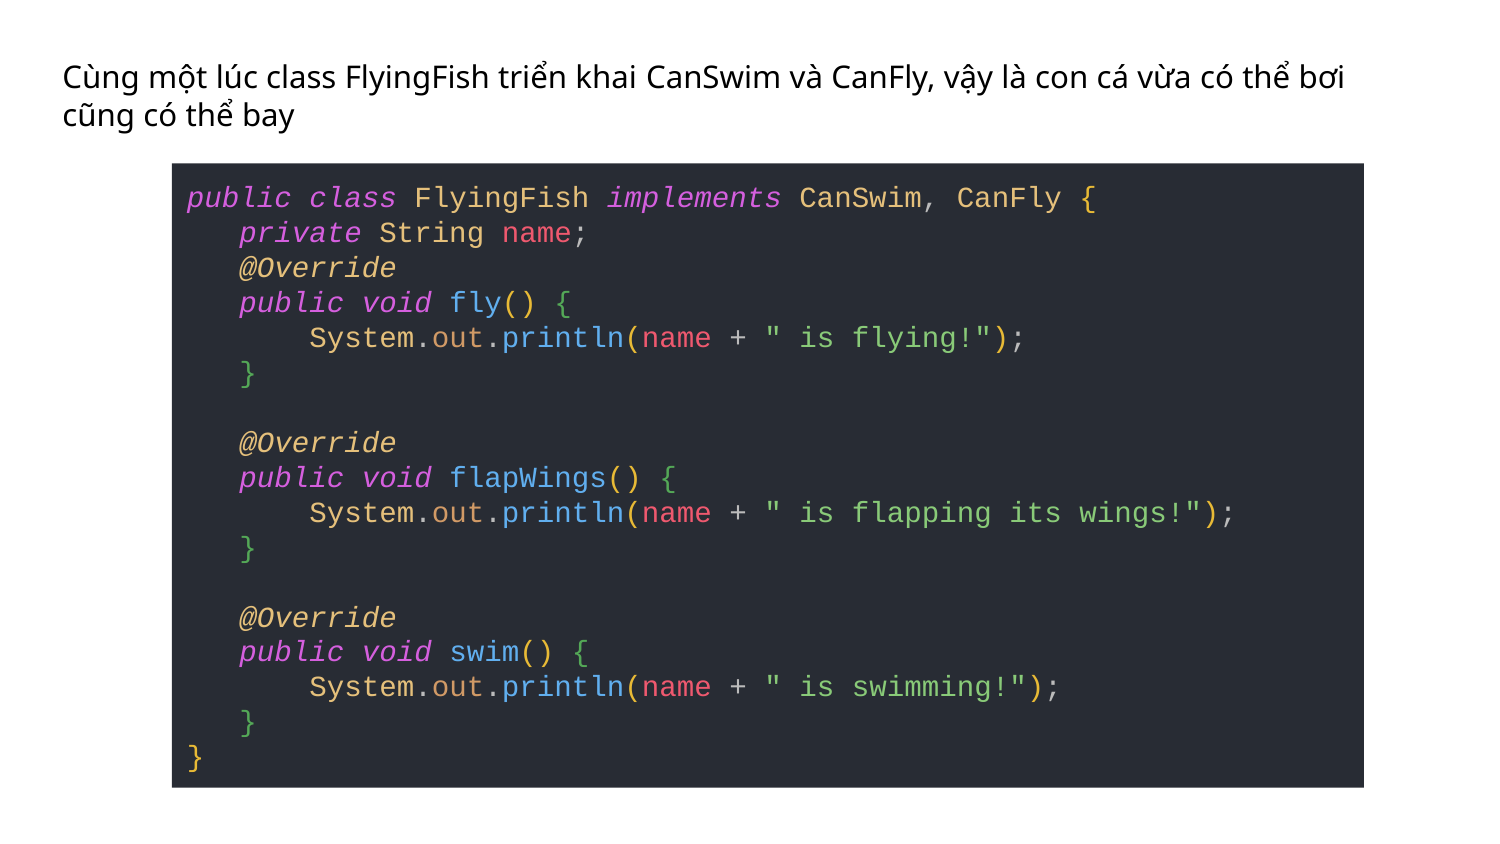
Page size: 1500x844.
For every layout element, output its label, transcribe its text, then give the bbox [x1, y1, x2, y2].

text_box public class FlyingFish implements CanSwim, CanFly { private String name; @Override public void fly() { System.out.println(name + " is flying!"); } @Override public void flapWings() { System.out.println(name + " is flapping its wings!"); } @Override public void swim() { System.out.println(name + " is swimming!"); } } [171, 163, 1364, 788]
text_box Cùng một lúc class FlyingFish triển khai CanSwim và CanFly, vậy là con cá vừa có thể bơi cũng có thể bay [47, 42, 1423, 148]
